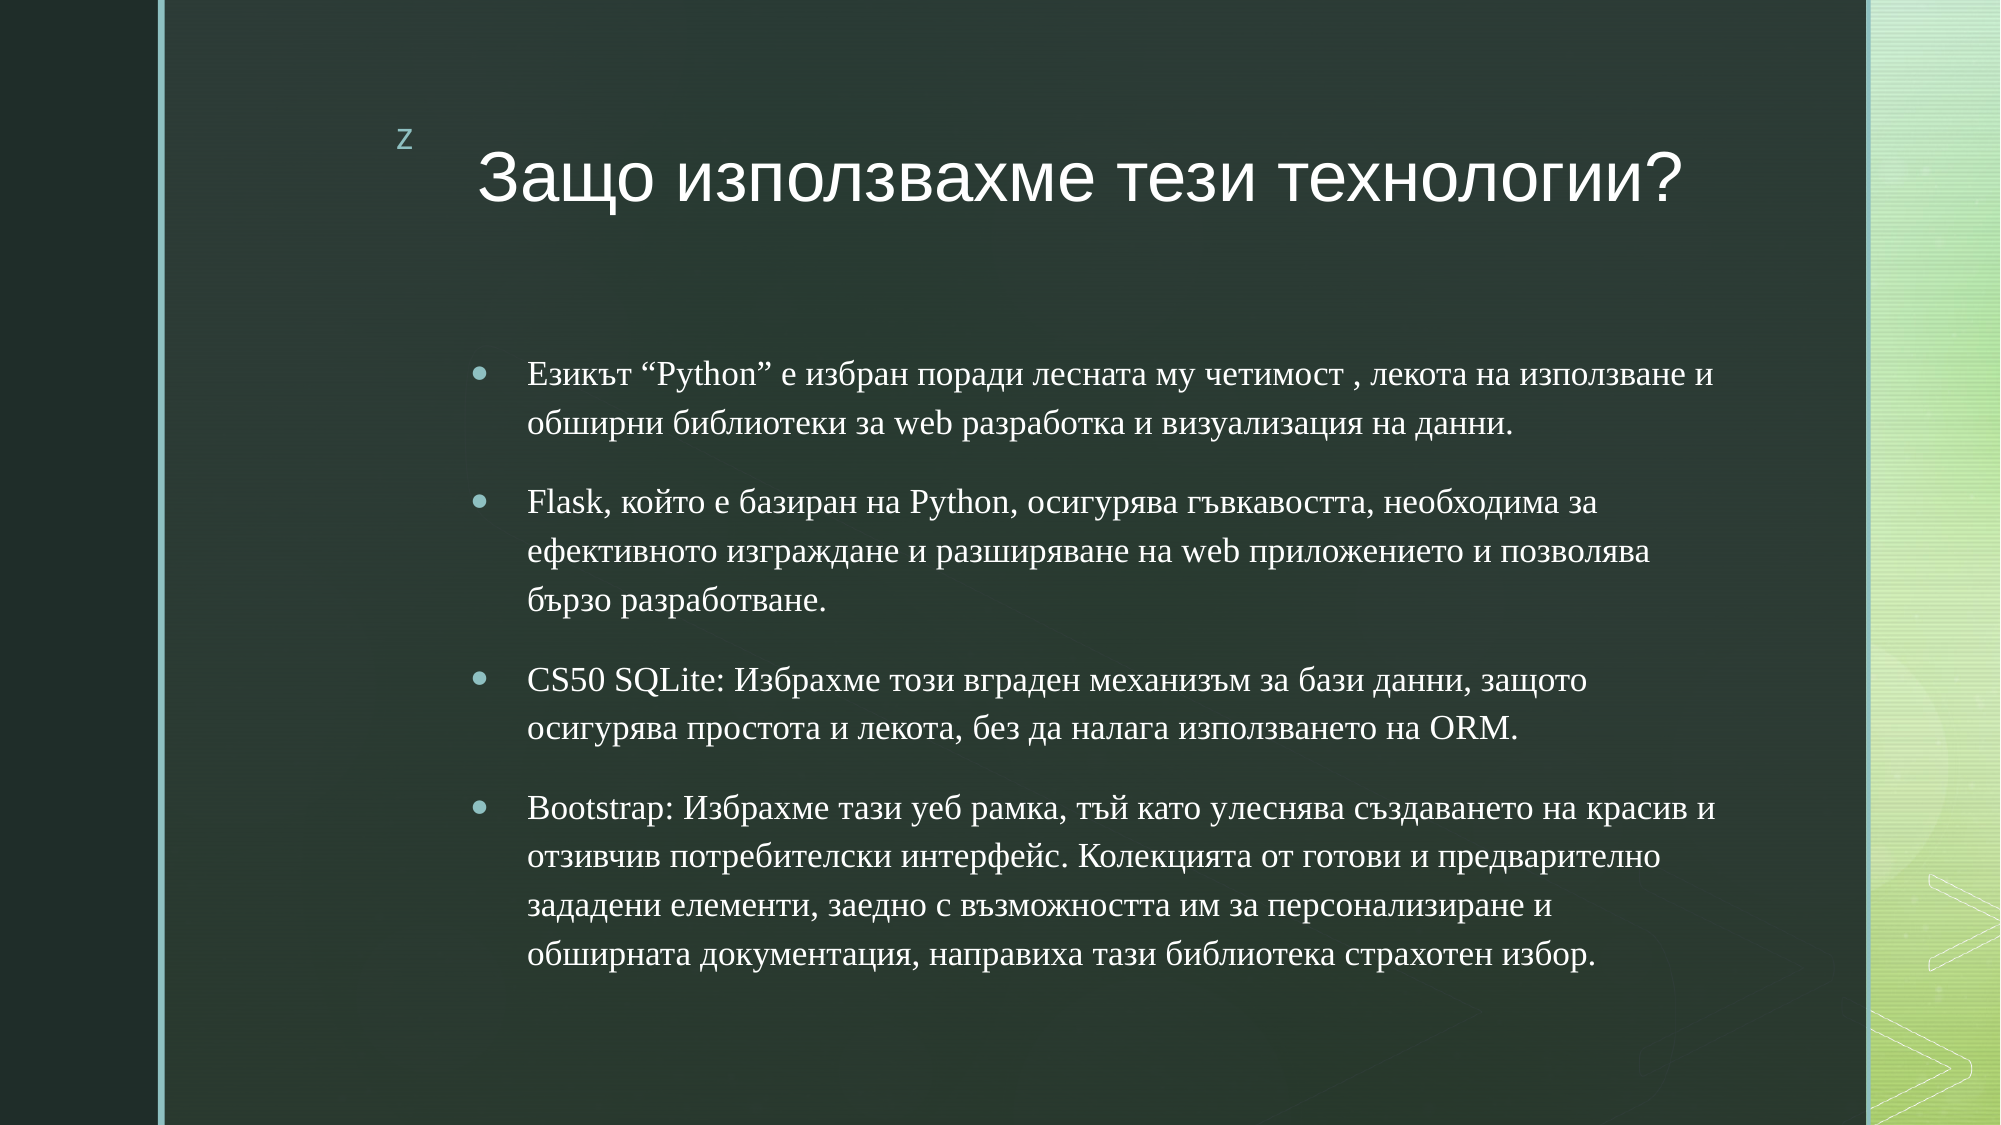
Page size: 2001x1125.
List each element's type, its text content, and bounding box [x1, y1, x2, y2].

list Езикът “Python” е избран поради лесната му четимост , лекота на използване и обширни библиотеки за web разработка и визуализация на данни. Flask, който е базиран на Python, осигурява гъвкавостта, необходима за ефективното изграждане и разширяване на web приложението и позволява бързо разработване. CS50 SQLite: Избрахме този вграден механизъм за бази данни, защото осигурява простота и лекота, без да налага използването на ORM. Bootstrap: Избрахме тази уеб рамка, тъй като улеснява създаването на красив и отзивчив потребителски интерфейс. Колекцията от готови и предварително зададени елементи, заедно с възможността им за персонализиране и обширната документация, направиха тази библиотека страхотен избор. [454, 336, 1734, 993]
title Защо използвахме тези технологии? [428, 132, 1734, 310]
picture [1871, 0, 2001, 1125]
